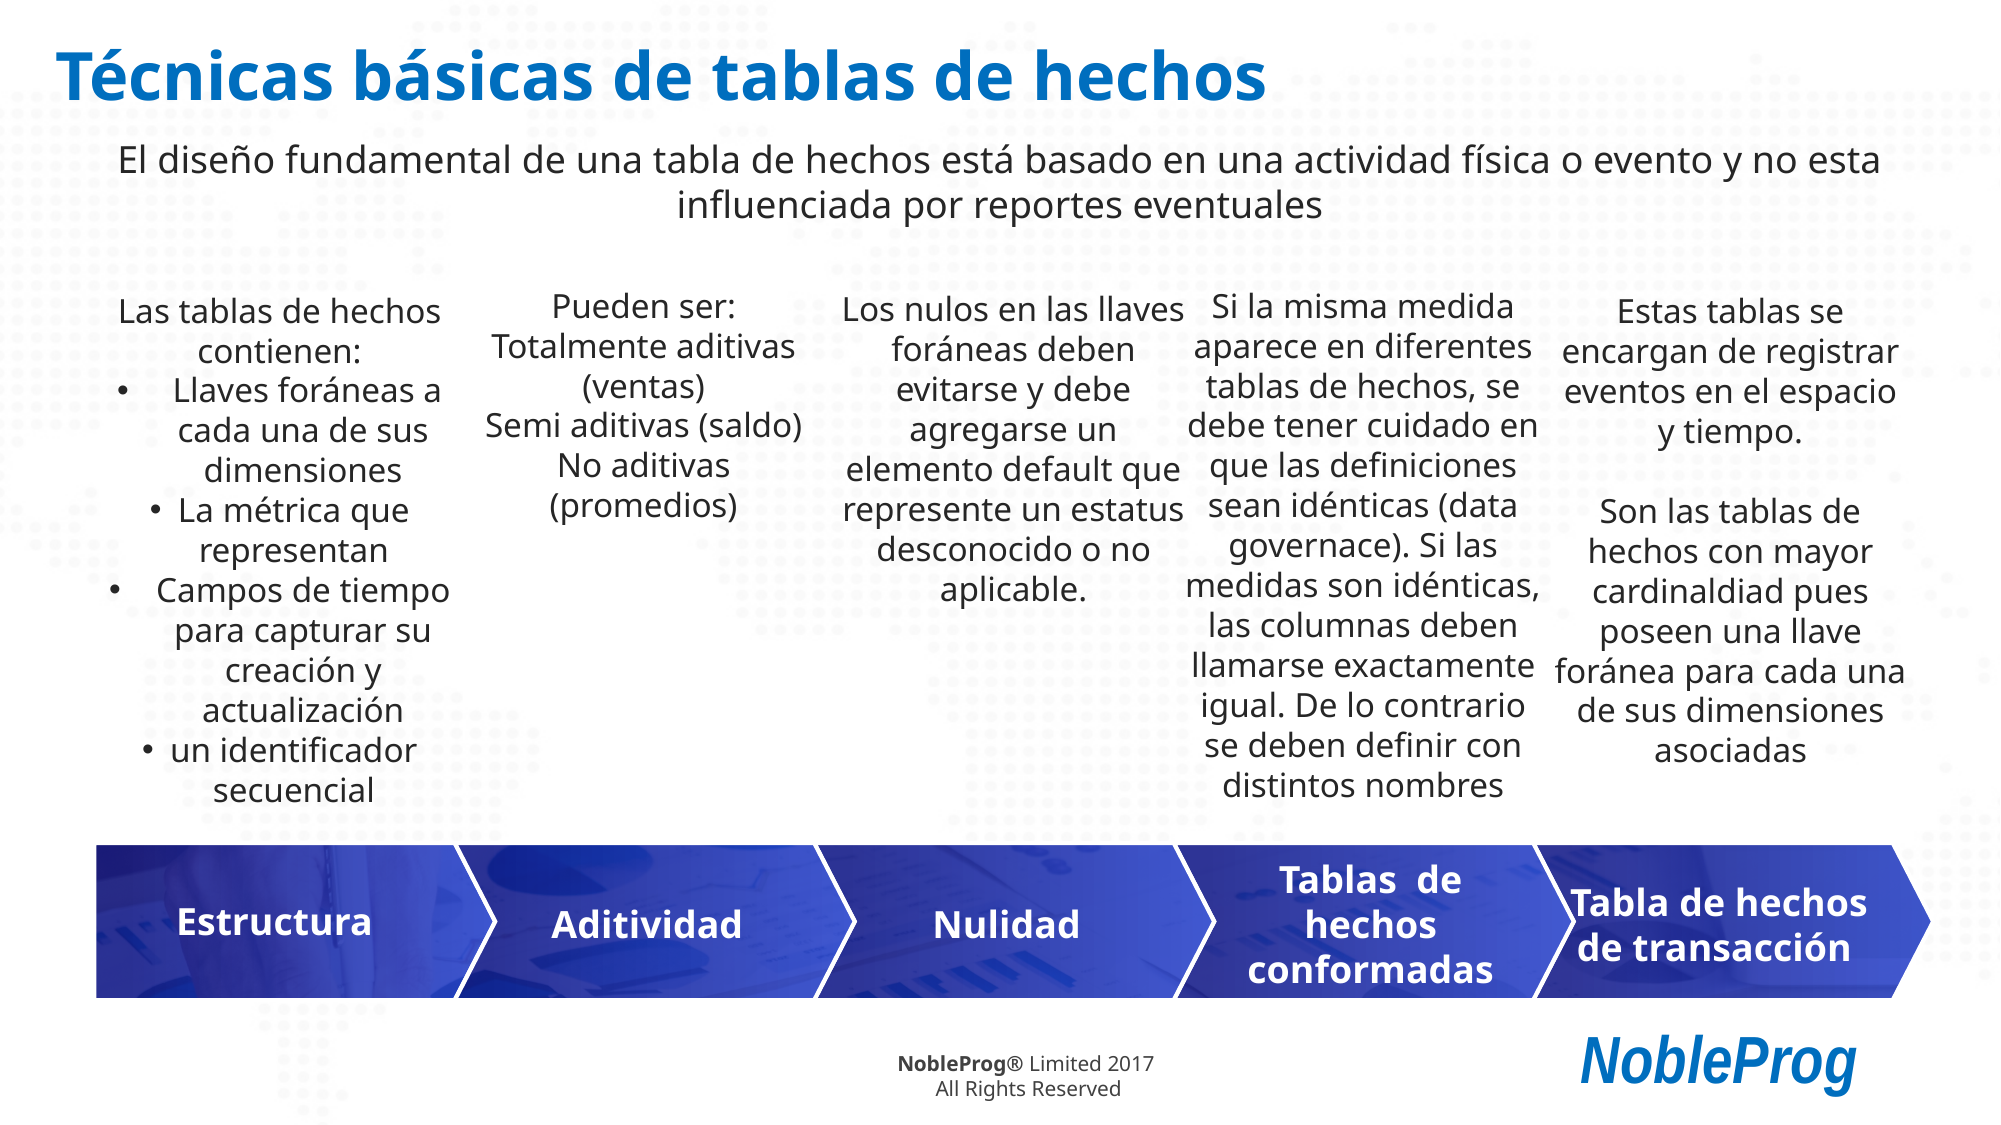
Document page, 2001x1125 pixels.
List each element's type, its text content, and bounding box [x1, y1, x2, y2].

text_box Estas tablas se encargan de registrar eventos en el espacio y tiempo. Son las tablas de hechos con mayor cardinaldiad pues poseen una llave foránea para cada una de sus dimensiones asociadas [1552, 290, 1910, 770]
text_box Los nulos en las llaves foráneas deben evitarse y debe agregarse un elemento default que represente un estatus desconocido o no aplicable. [835, 288, 1184, 608]
text_box Si la misma medida aparece en diferentes tablas de hechos, se debe tener cuidado en que las definiciones sean idénticas (data governace). Si las medidas son idénticas, las columnas deben llamarse exactamente igual. De lo contrario se deben definir con distintos nombres [1184, 284, 1542, 804]
text_box Pueden ser: Totalmente aditivas (ventas) Semi aditivas (saldo) No aditivas (promedios) [465, 284, 823, 525]
text_box El diseño fundamental de una tabla de hechos está basado en una actividad física o evento y no esta influenciada por reportes eventuales [101, 136, 1900, 227]
title Técnicas básicas de tablas de hechos [40, 17, 1766, 131]
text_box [94, 842, 1934, 1001]
text_box Las tablas de hechos contienen: Llaves foráneas a cada una de sus dimensiones La métrica que representan Campos de tiempo para capturar su creación y actualización un identificador secuencial [104, 289, 455, 809]
